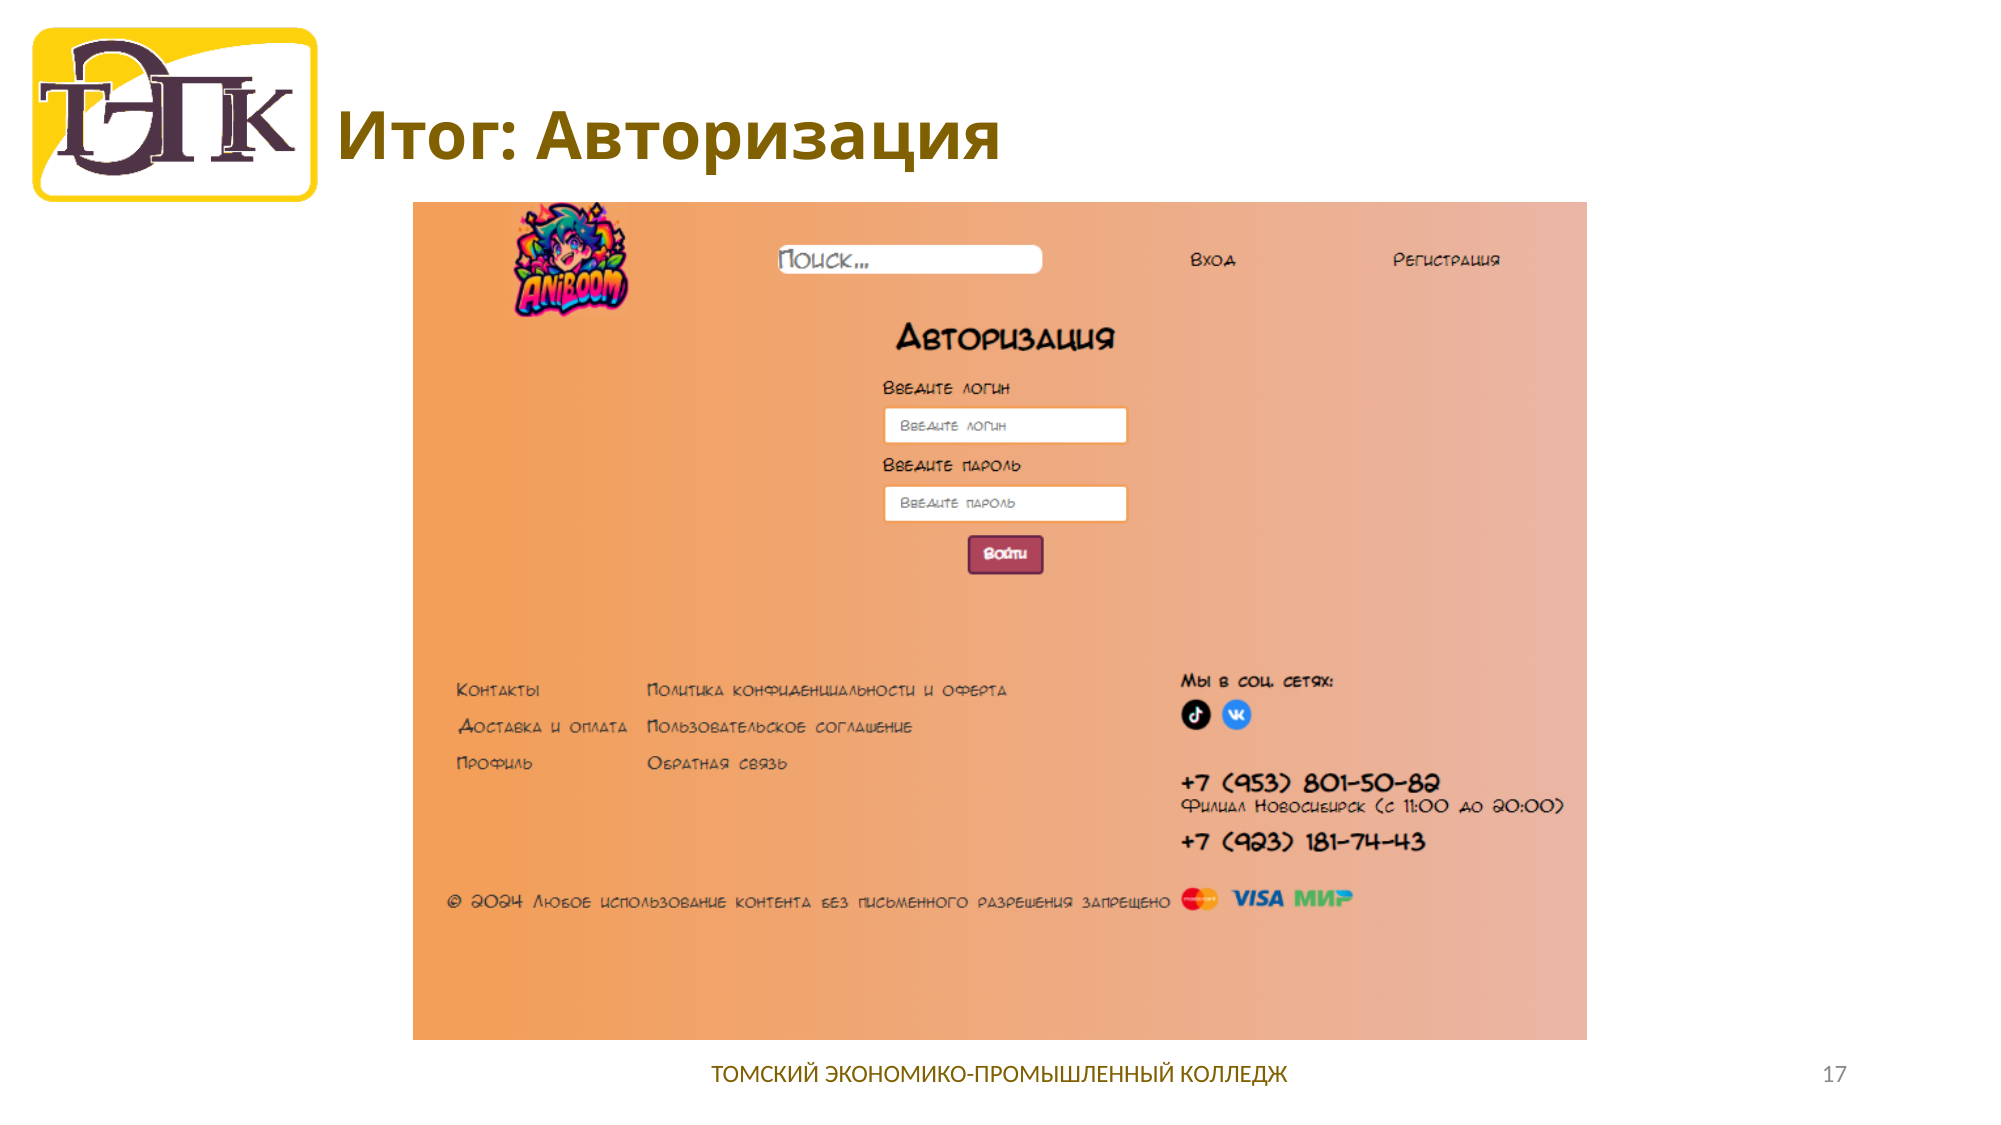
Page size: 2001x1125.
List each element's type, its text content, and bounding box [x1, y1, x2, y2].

footer ТОМСКИЙ ЭКОНОМИКО-ПРОМЫШЛЕННЫЙ КОЛЛЕДЖ [662, 1042, 1338, 1103]
picture [28, 25, 321, 203]
picture [413, 202, 1587, 1040]
title Итог: Авторизация [320, 34, 2000, 243]
slide_number 17 [1412, 1042, 1863, 1103]
